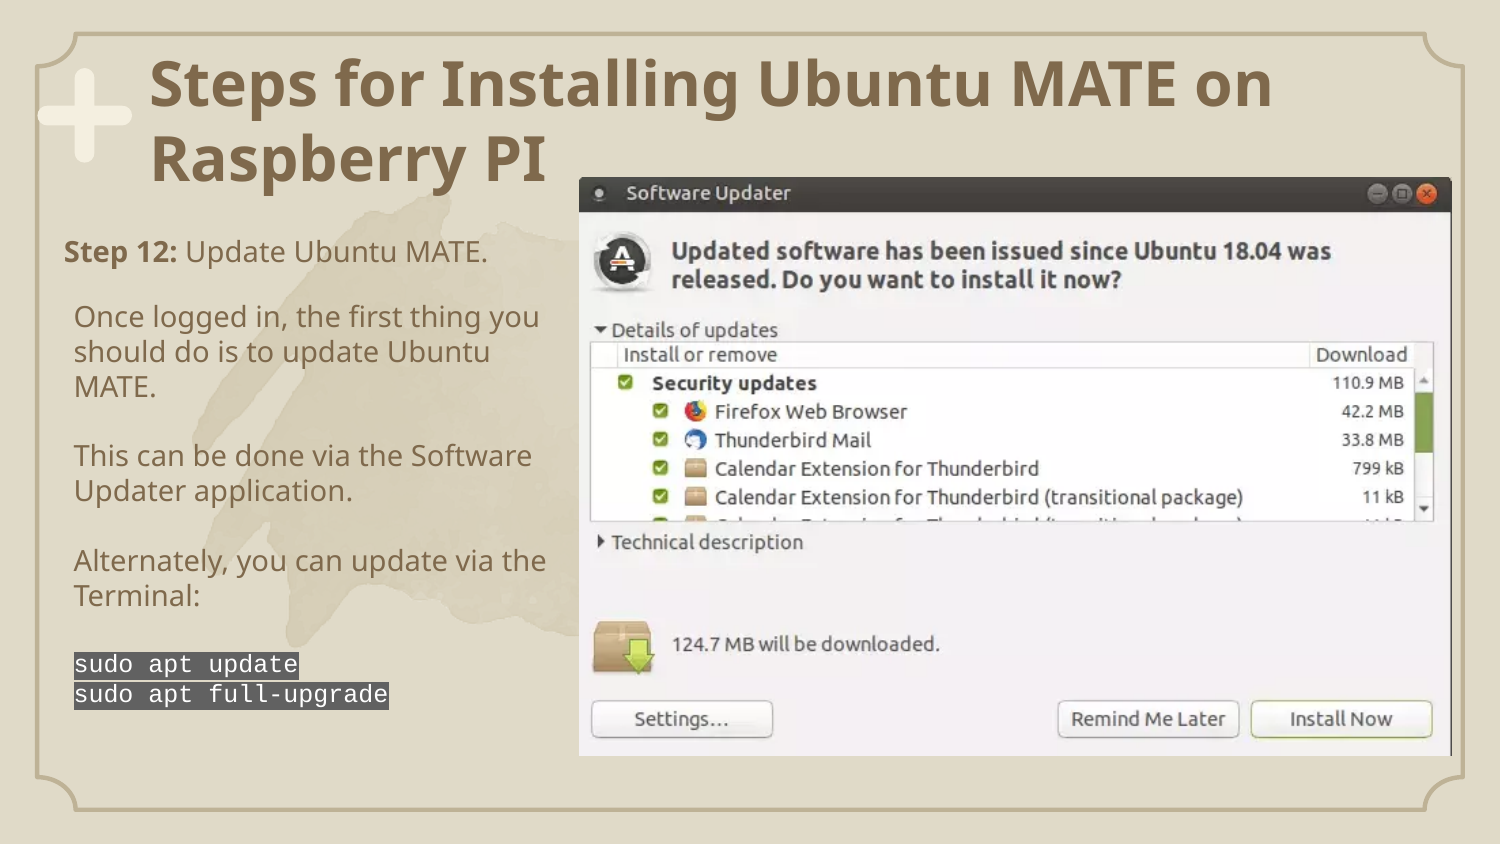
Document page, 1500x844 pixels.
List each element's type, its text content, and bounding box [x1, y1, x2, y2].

text_box Step 12: Update Ubuntu MATE. [48, 217, 574, 342]
text_box Once logged in, the first thing you should do is to update Ubuntu MATE. This can be done via the Software Updater application. Alternately, you can update via the Terminal: sudo apt update sudo apt full-upgrade [58, 282, 564, 758]
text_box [37, 0, 178, 163]
title Steps for Installing Ubuntu MATE on Raspberry PI [183, 89, 1475, 148]
picture [579, 177, 1452, 757]
